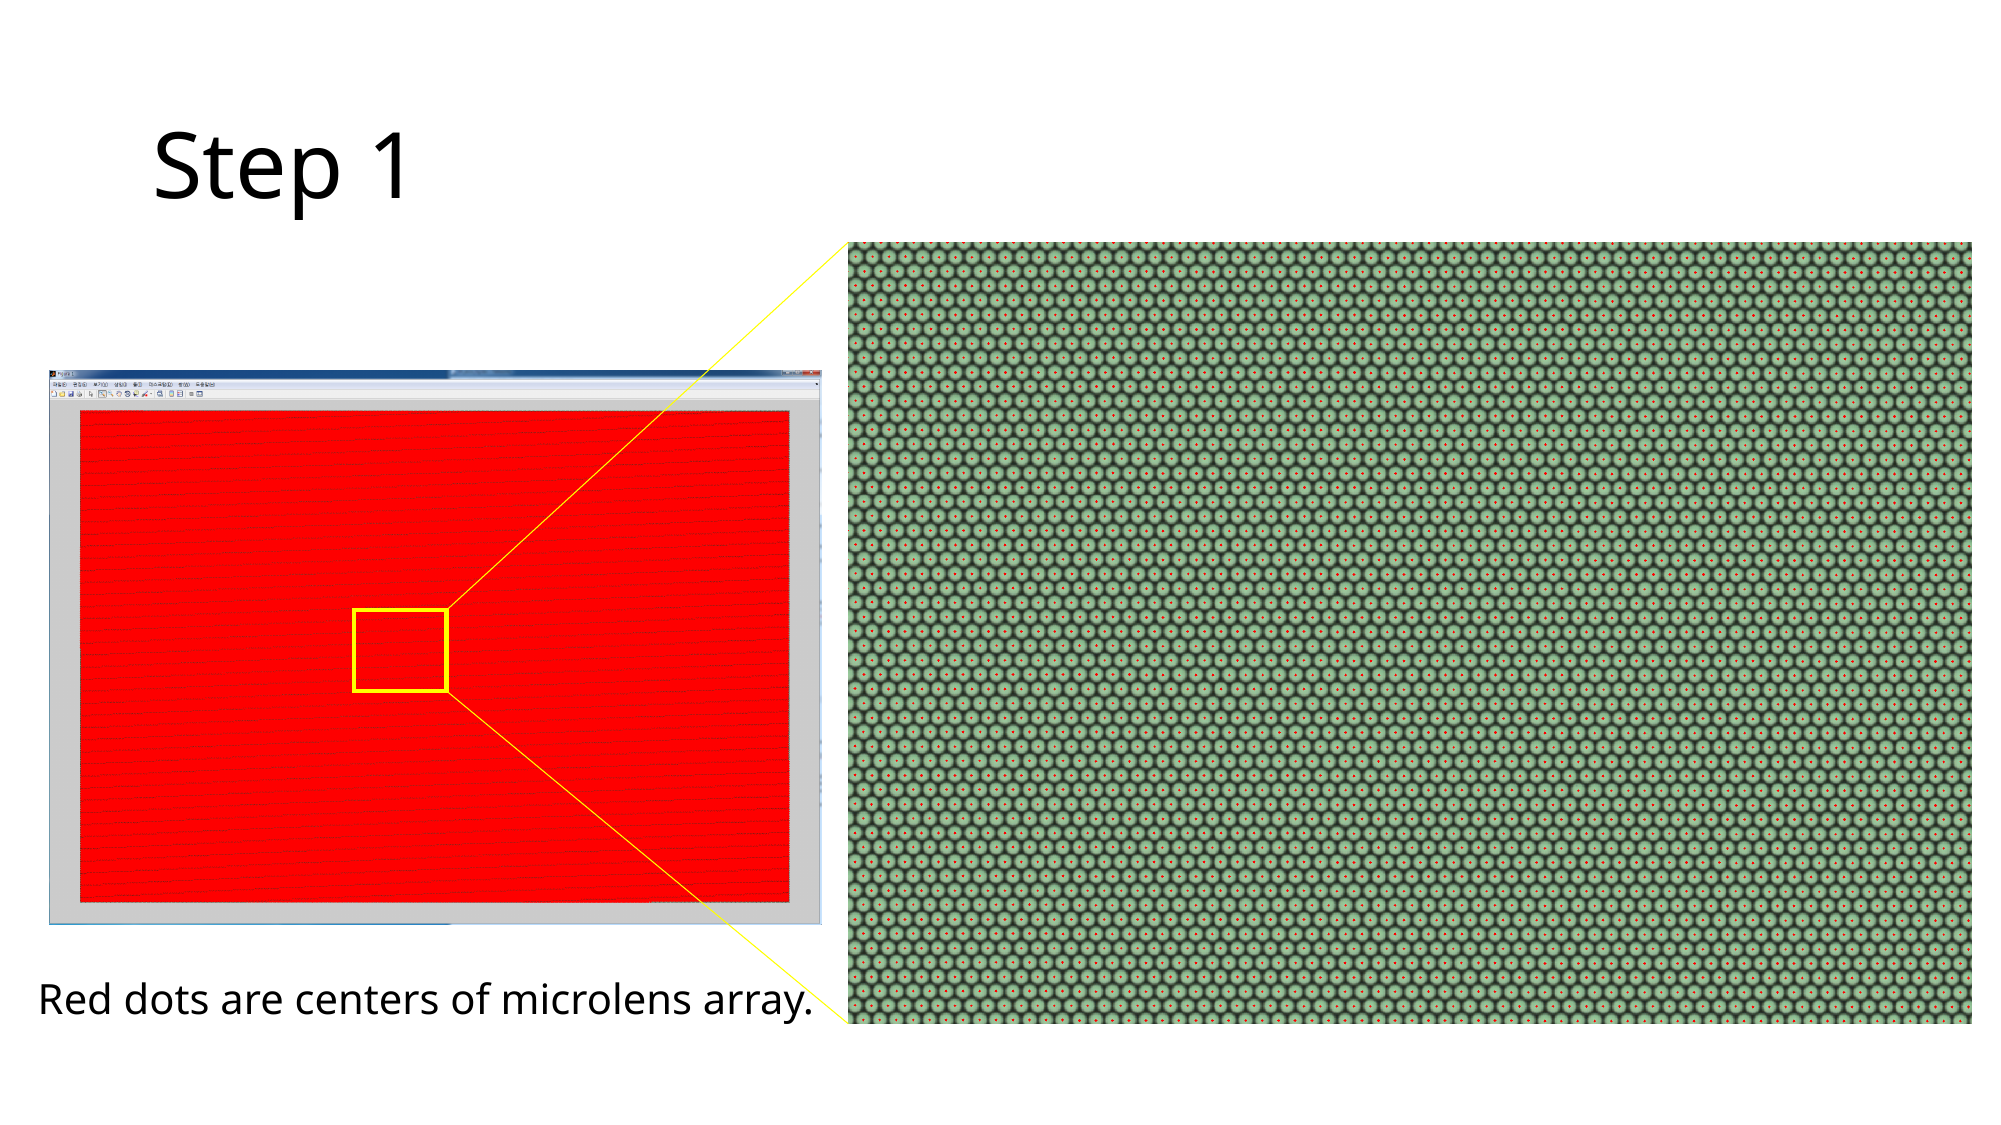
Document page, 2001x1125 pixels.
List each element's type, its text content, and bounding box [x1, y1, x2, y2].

picture [848, 242, 1972, 1024]
picture [49, 370, 822, 926]
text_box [446, 242, 849, 611]
text_box Red dots are centers of microlens array. [22, 958, 890, 1031]
title Step 1 [137, 59, 1863, 278]
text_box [446, 691, 849, 1024]
